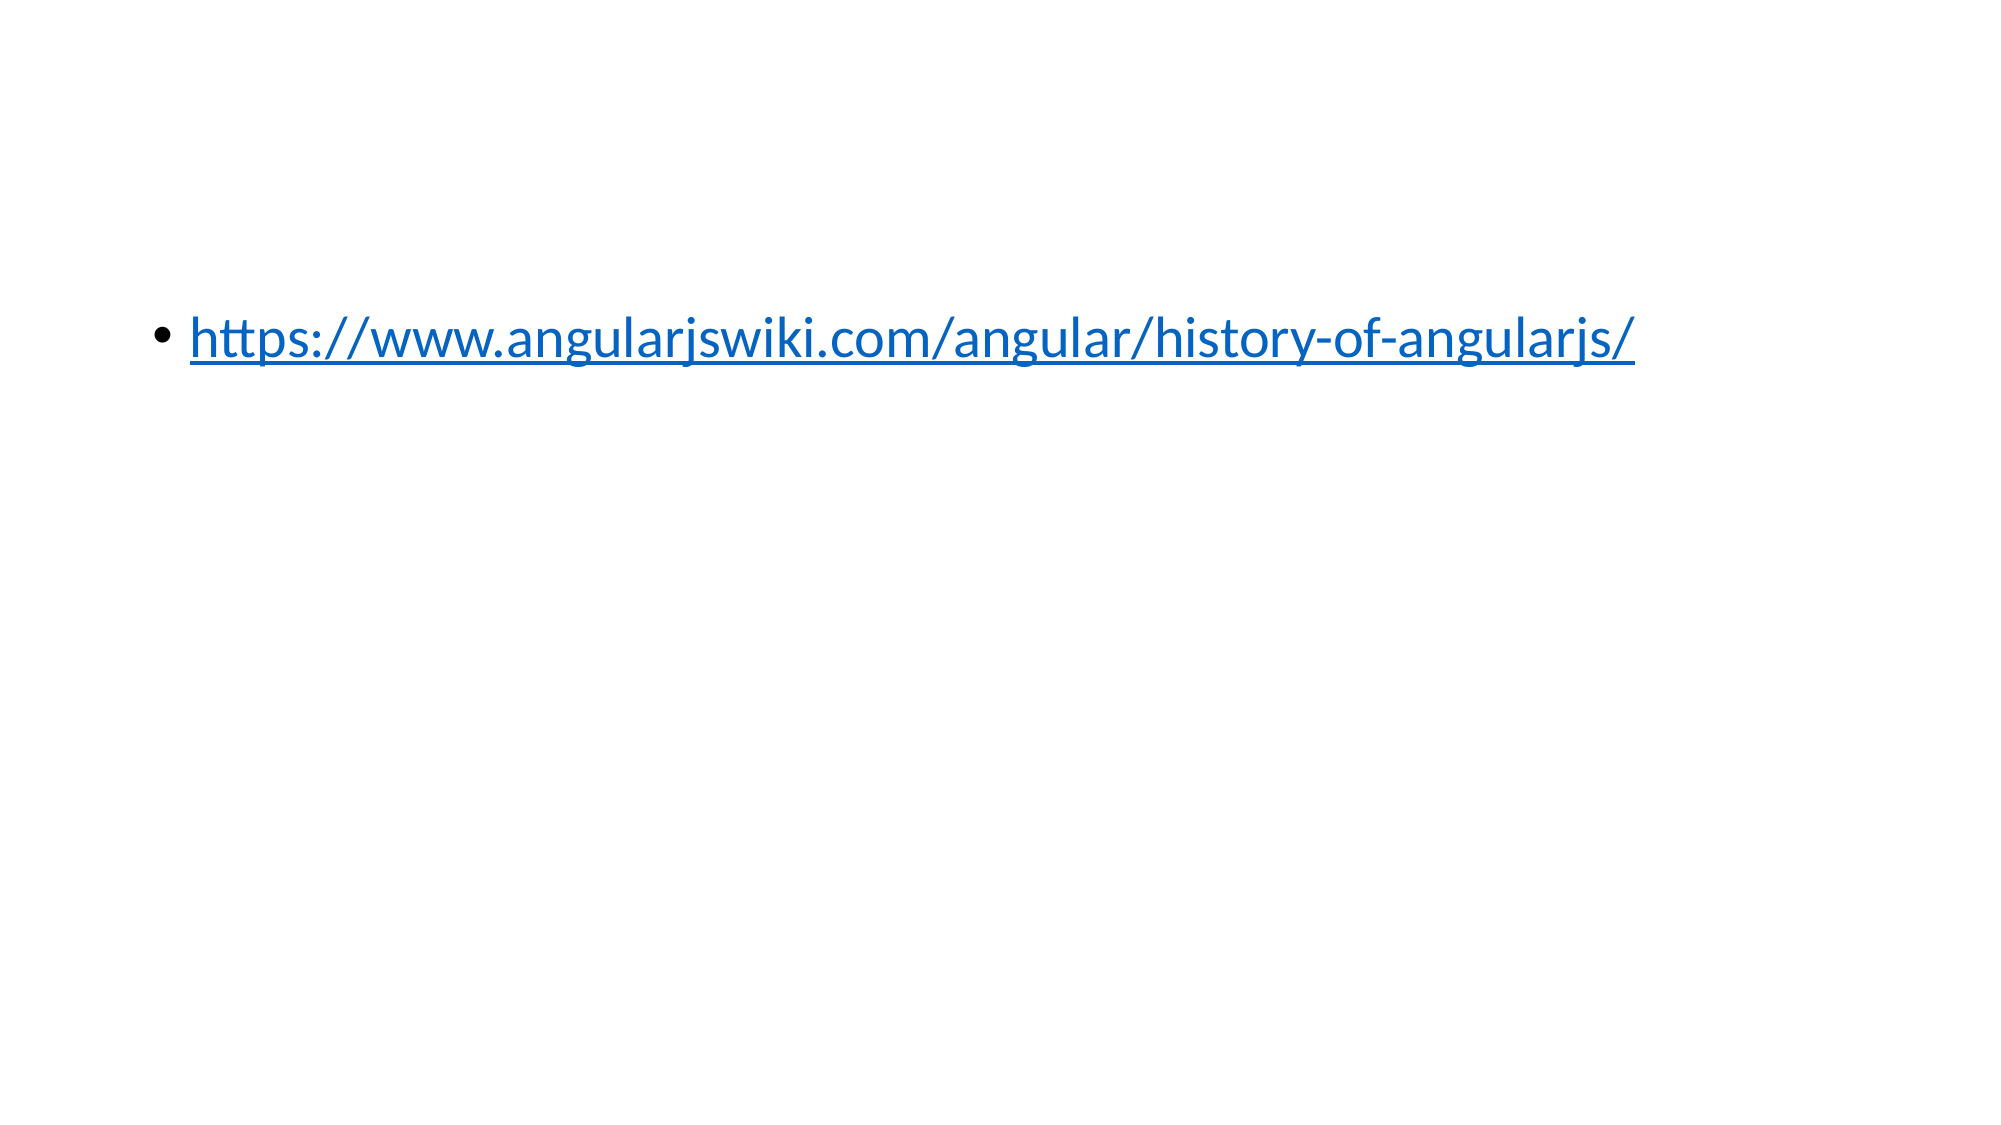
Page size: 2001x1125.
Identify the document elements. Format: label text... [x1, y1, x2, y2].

list https://www.angularjswiki.com/angular/history-of-angularjs/ [137, 299, 1863, 1014]
